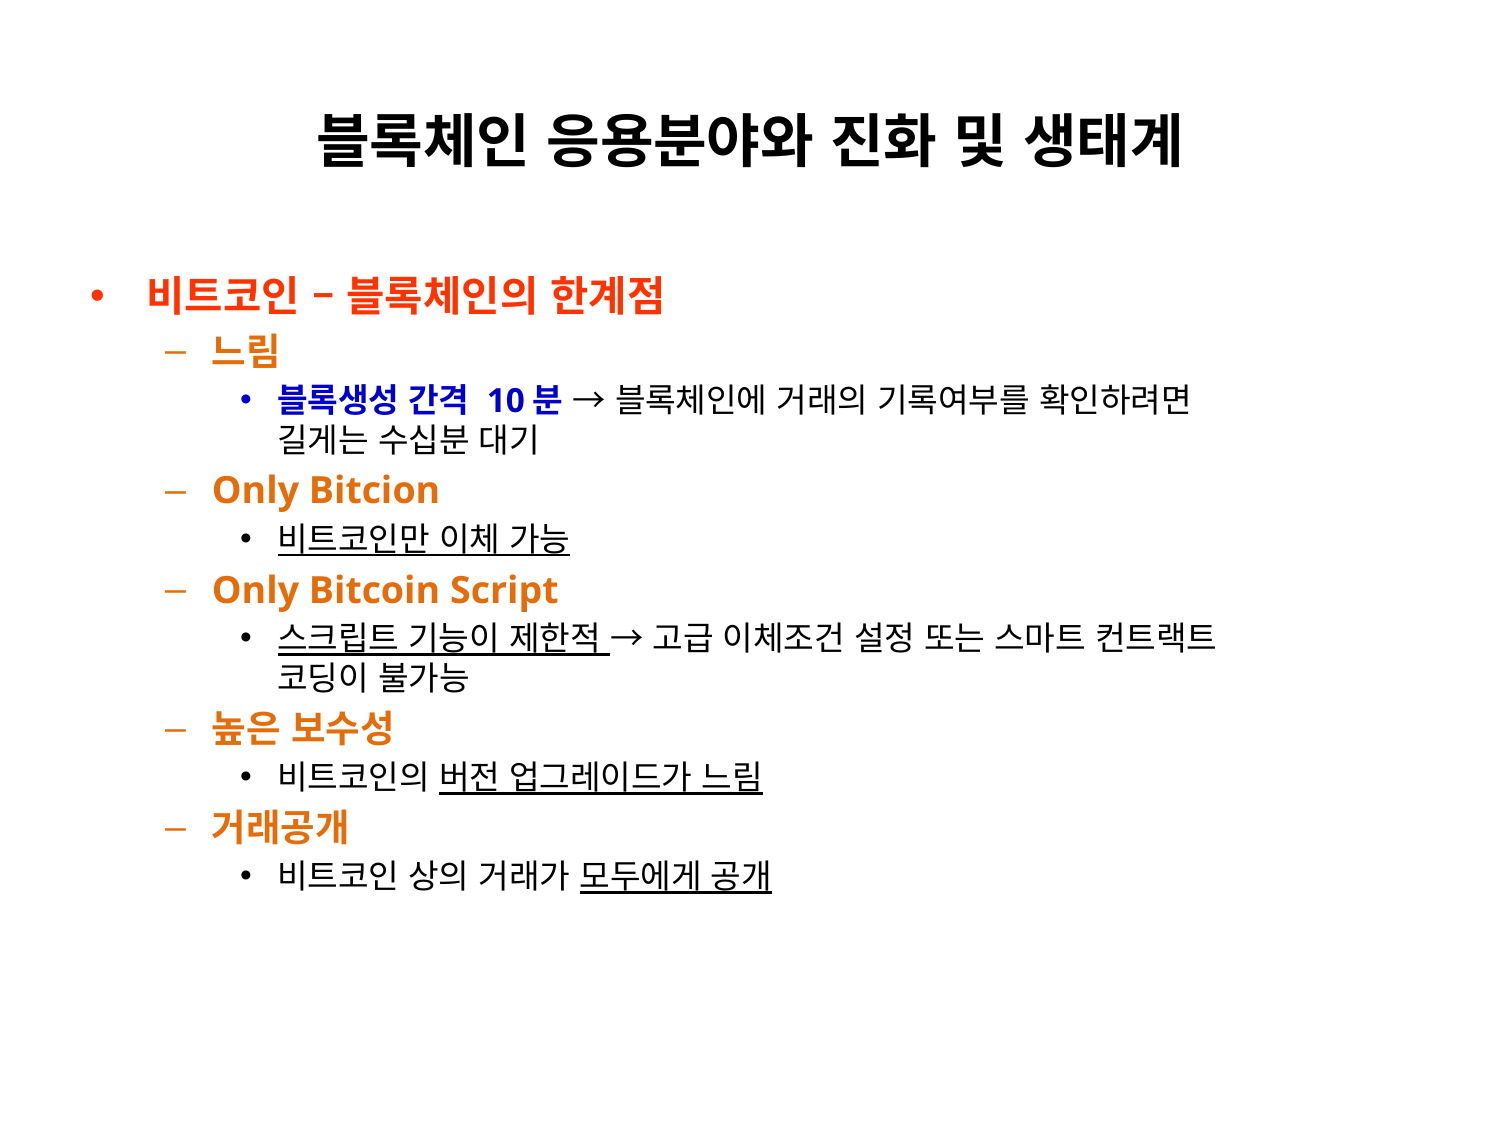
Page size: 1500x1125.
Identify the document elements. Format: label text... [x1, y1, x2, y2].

list 비트코인 – 블록체인의 한계점 느림 블록생성 간격 10분 → 블록체인에 거래의 기록여부를 확인하려면 길게는 수십분 대기 Only Bitcion 비트코인만 이체 가능 Only Bitcoin Script 스크립트 기능이 제한적 → 고급 이체조건 설정 또는 스마트 컨트랙트 코딩이 불가능 높은 보수성 비트코인의 버전 업그레이드가 느림 거래공개 비트코인 상의 거래가 모두에게 공개 [75, 262, 1425, 1005]
title 블록체인 응용분야와 진화 및 생태계 [75, 45, 1425, 233]
